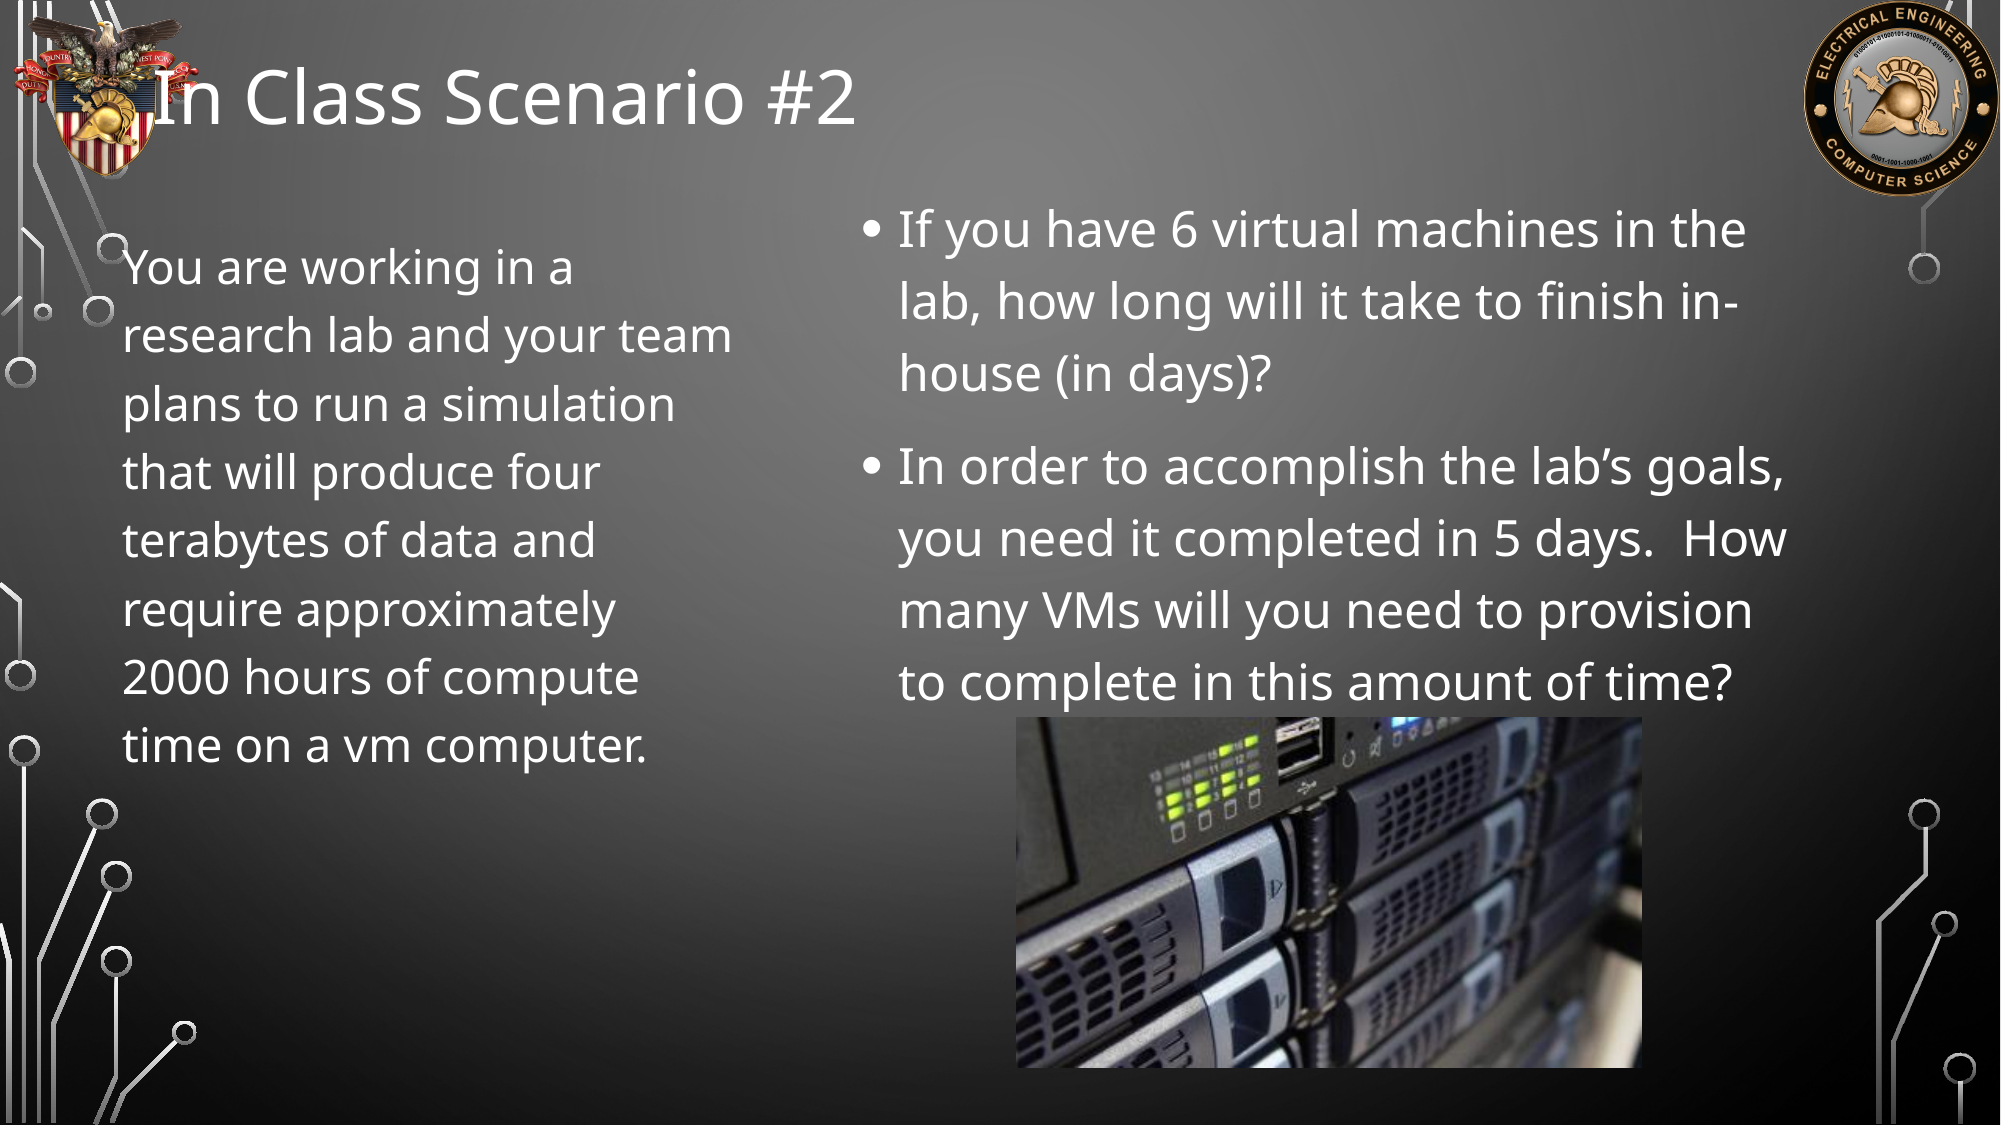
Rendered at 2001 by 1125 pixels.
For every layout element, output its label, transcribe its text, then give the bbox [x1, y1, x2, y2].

picture [0, 0, 215, 195]
list You are working in a research lab and your team plans to run a simulation that will produce four terabytes of data and require approximately 2000 hours of compute time on a vm computer. [106, 218, 752, 844]
picture [1803, 0, 2000, 197]
picture [1016, 716, 1642, 1068]
title In Class Scenario #2 [137, 75, 1312, 148]
list If you have 6 virtual machines in the lab, how long will it take to finish in-house (in days)? In order to accomplish the lab’s goals, you need it completed in 5 days. How many VMs will you need to provision to complete in this amount of time? [845, 97, 1813, 950]
